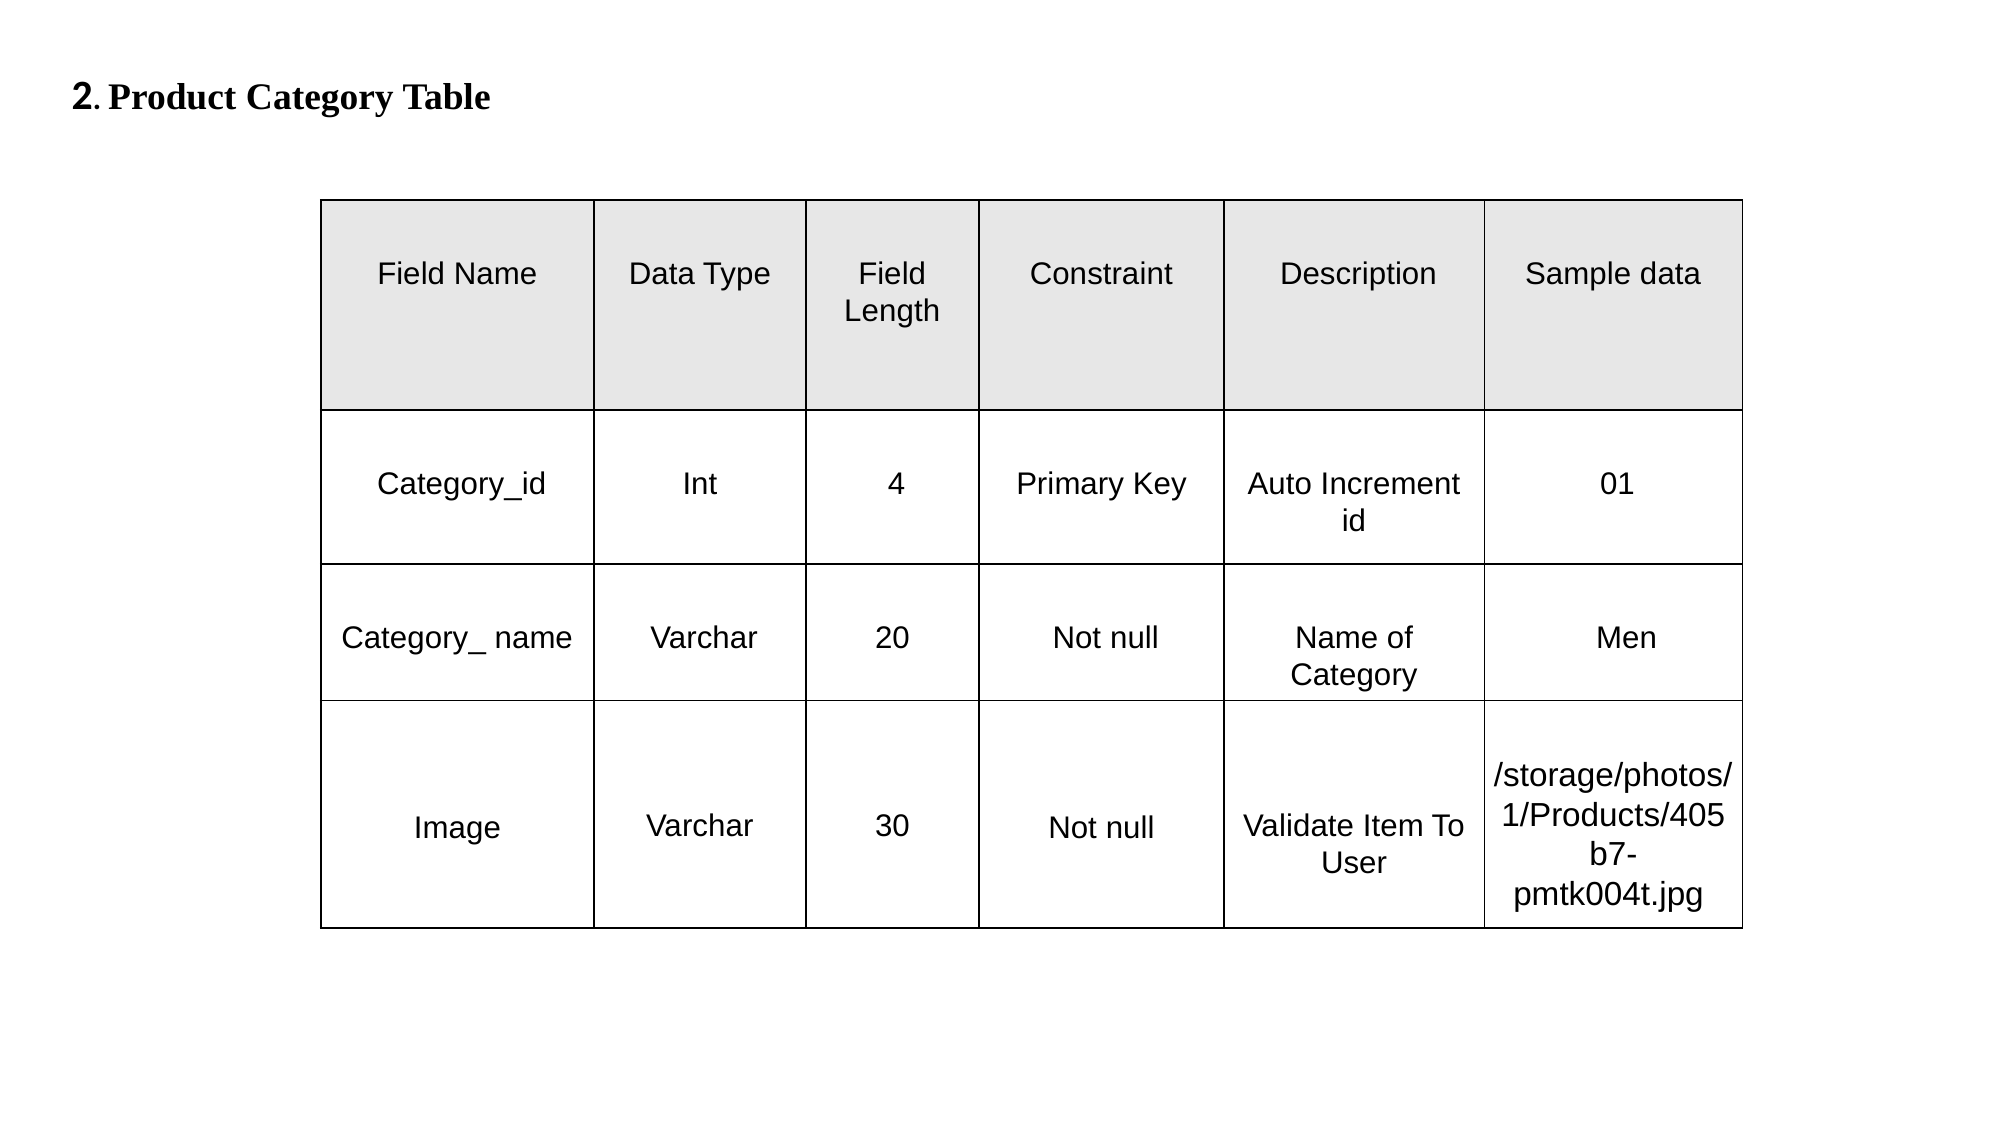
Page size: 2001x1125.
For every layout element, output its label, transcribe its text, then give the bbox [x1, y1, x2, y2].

table_cell Validate Item To User [1225, 701, 1484, 927]
table_cell 30 [807, 701, 978, 927]
table_cell Category_ name [322, 565, 593, 700]
table_header Field Name [322, 201, 593, 409]
table_header Data Type [595, 201, 805, 409]
table_cell Category_id [322, 411, 593, 563]
table_cell Image [322, 701, 593, 927]
table_cell Name of Category [1225, 565, 1484, 700]
table_header Description [1225, 201, 1484, 409]
table_cell /storage/photos/ 1/Products/405 b7- pmtk004t.jpg [1485, 701, 1742, 927]
table_cell Not null [980, 565, 1223, 700]
table_cell 20 [807, 565, 978, 700]
table_cell Auto Increment id [1225, 411, 1484, 563]
table_cell Not null [980, 701, 1223, 927]
table_cell Varchar [595, 701, 805, 927]
table_header Constraint [980, 201, 1223, 409]
table_cell Men [1485, 565, 1742, 700]
text_box 2. Product Category Table [56, 36, 1245, 168]
table_cell 01 [1485, 411, 1742, 563]
table_cell 4 [807, 411, 978, 563]
table_cell Primary Key [980, 411, 1223, 563]
table_cell Int [595, 411, 805, 563]
table_header Sample data [1485, 201, 1742, 409]
table_header Field Length [807, 201, 978, 409]
table_cell Varchar [595, 565, 805, 700]
